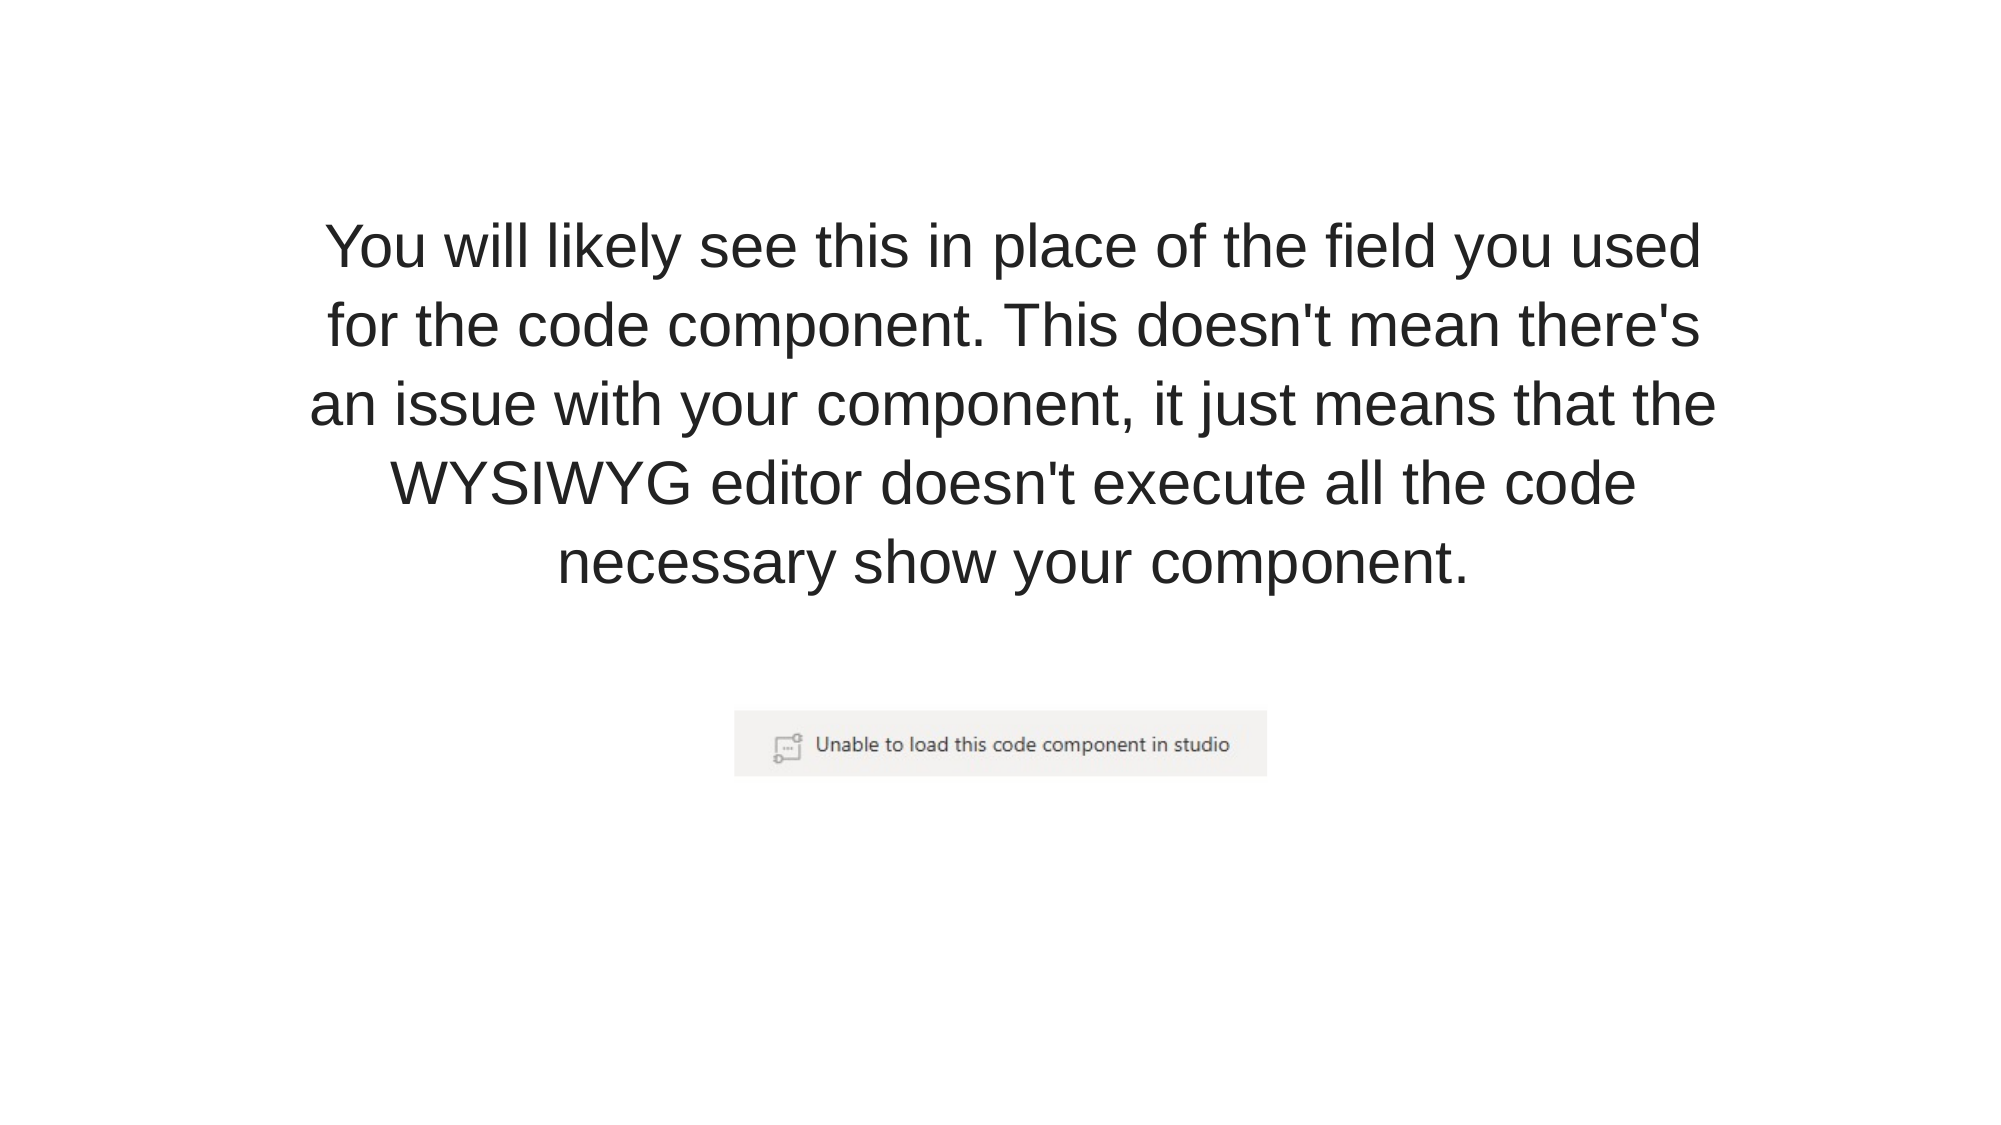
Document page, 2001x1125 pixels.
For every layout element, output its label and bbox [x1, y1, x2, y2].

text_box [218, 0, 1781, 1125]
